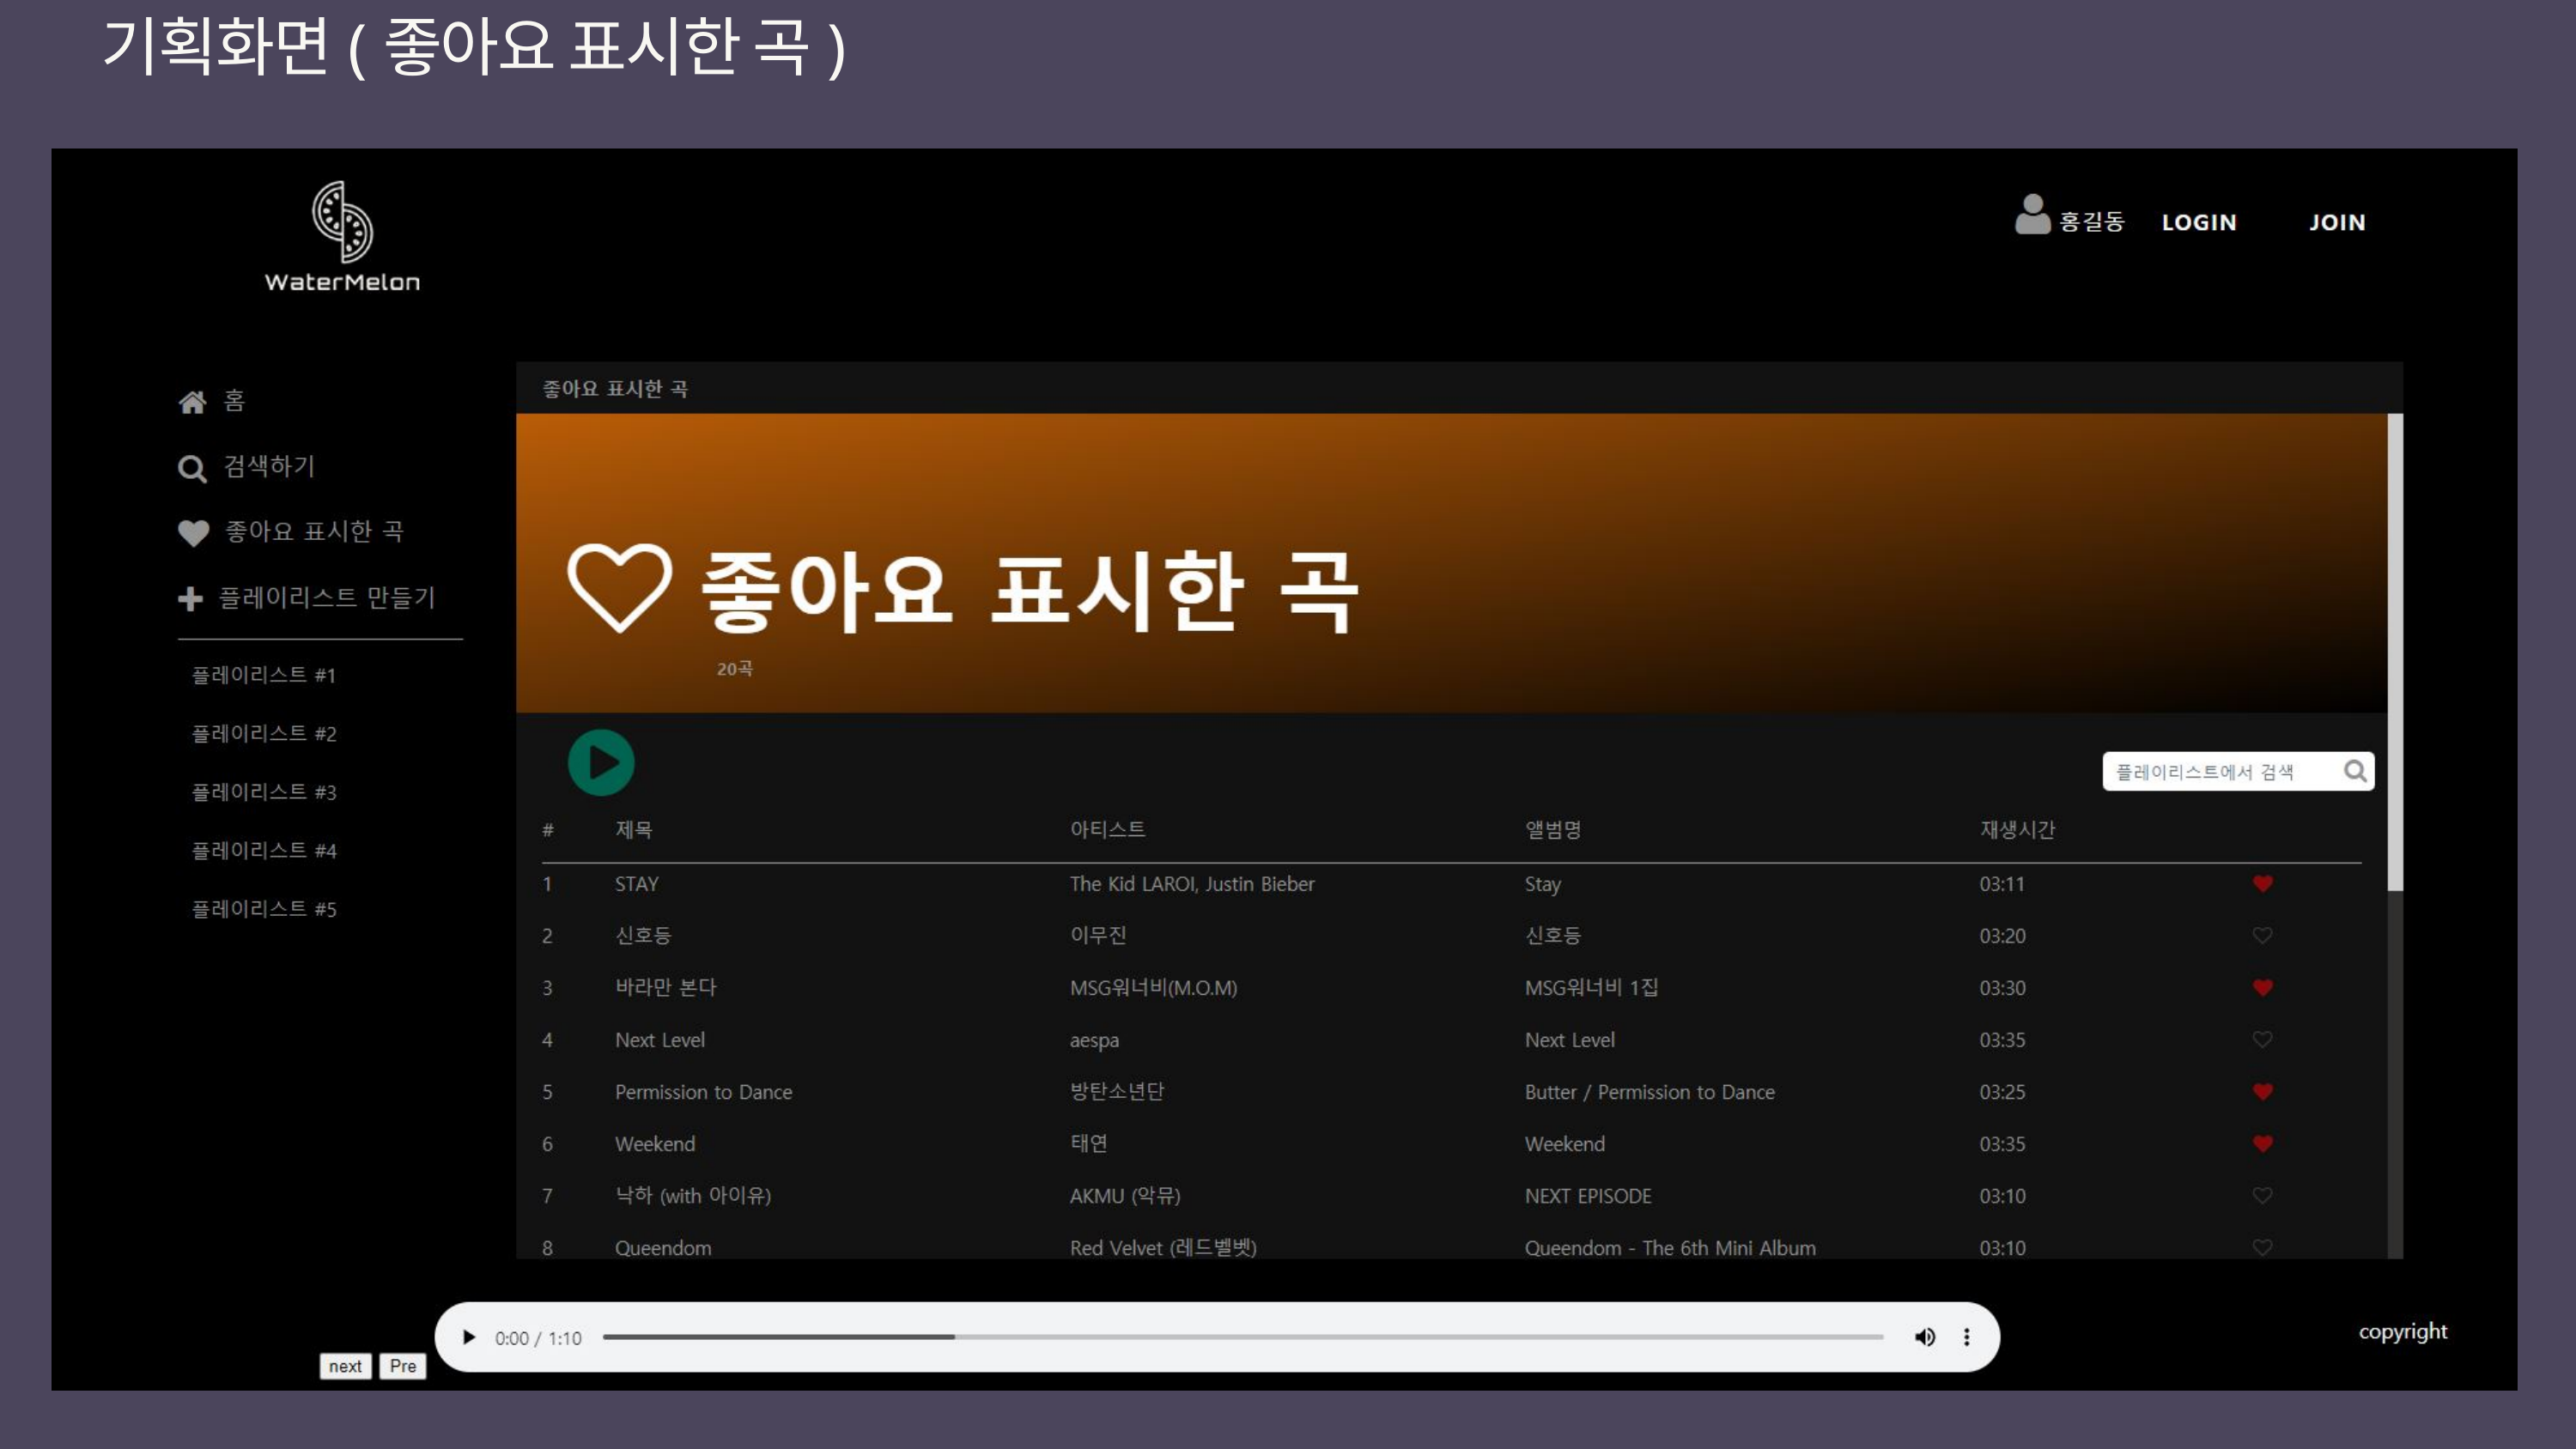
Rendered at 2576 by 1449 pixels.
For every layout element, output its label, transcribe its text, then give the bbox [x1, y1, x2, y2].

picture [52, 149, 2518, 1391]
text_box 기획화면(좋아요 표시한 곡) [88, 0, 1236, 137]
